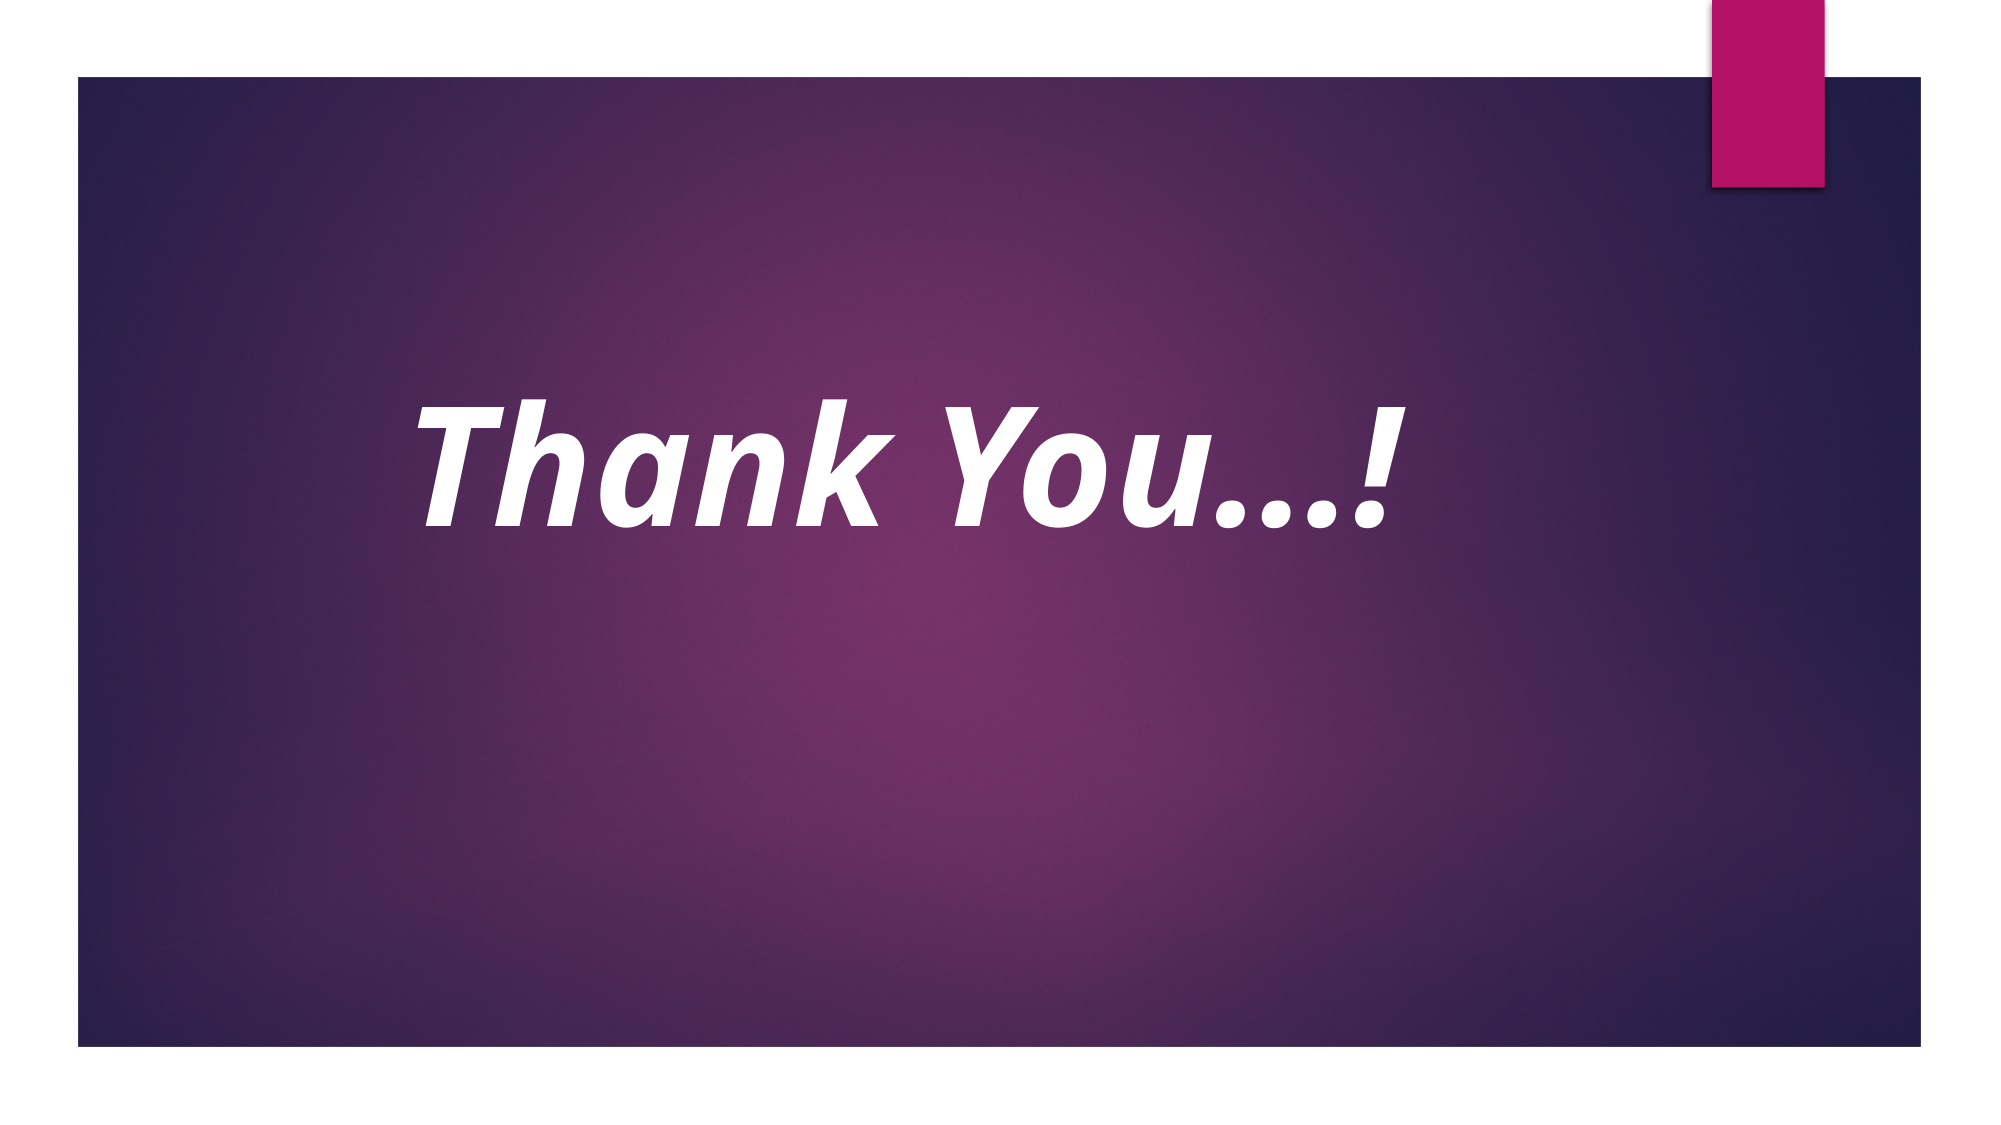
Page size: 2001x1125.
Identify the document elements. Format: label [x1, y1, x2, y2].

text_box [0, 0, 2000, 1125]
